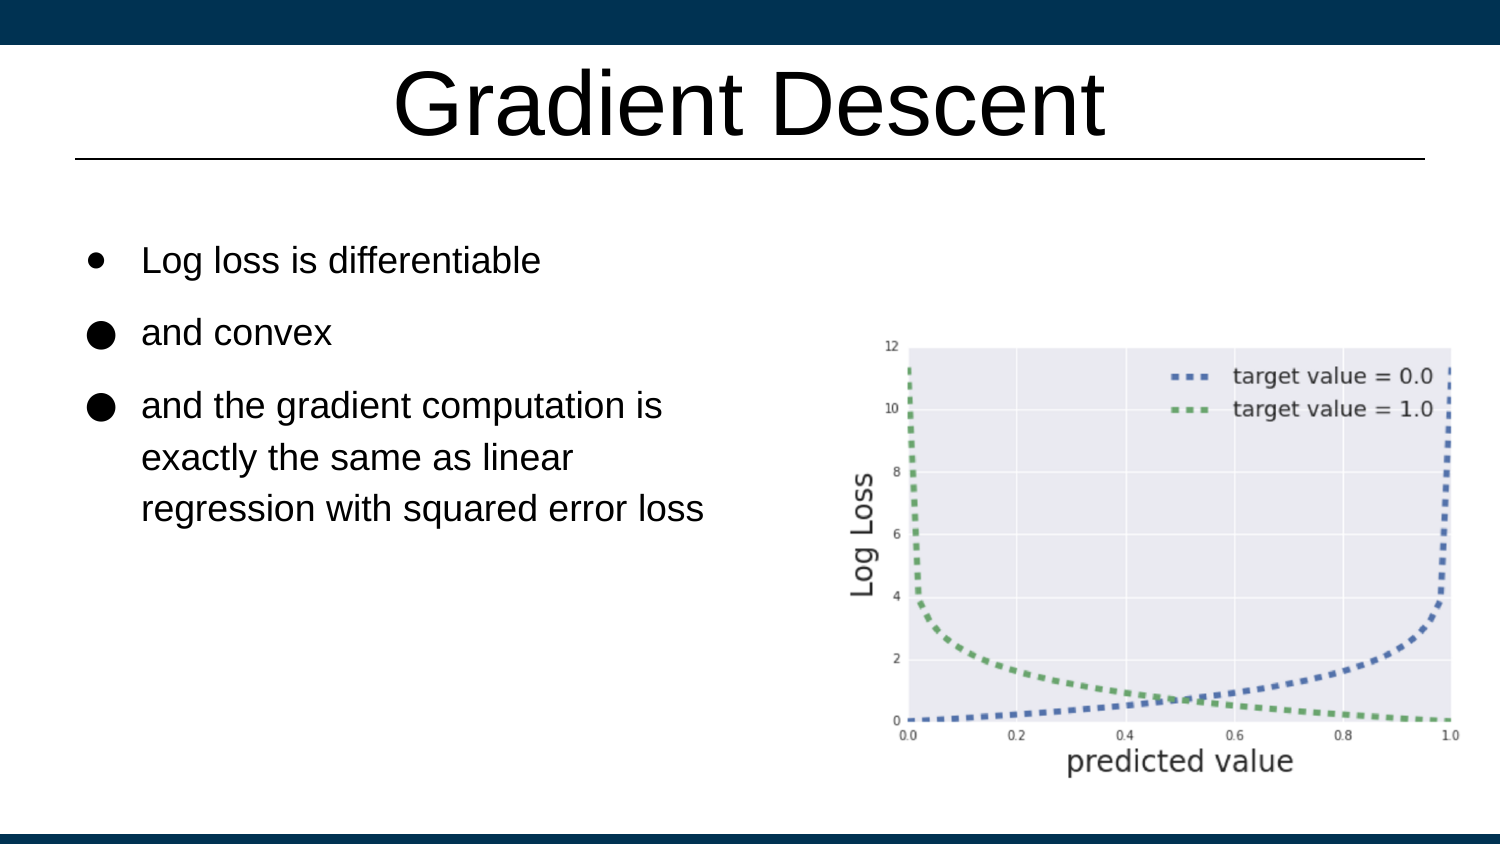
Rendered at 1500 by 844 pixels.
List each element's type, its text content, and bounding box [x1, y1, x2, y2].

picture [846, 331, 1465, 782]
text_box Log loss is differentiable and convex and the gradient computation is exactly the same as linear regression with squared error loss [51, 214, 738, 775]
title Gradient Descent [75, 28, 1425, 169]
